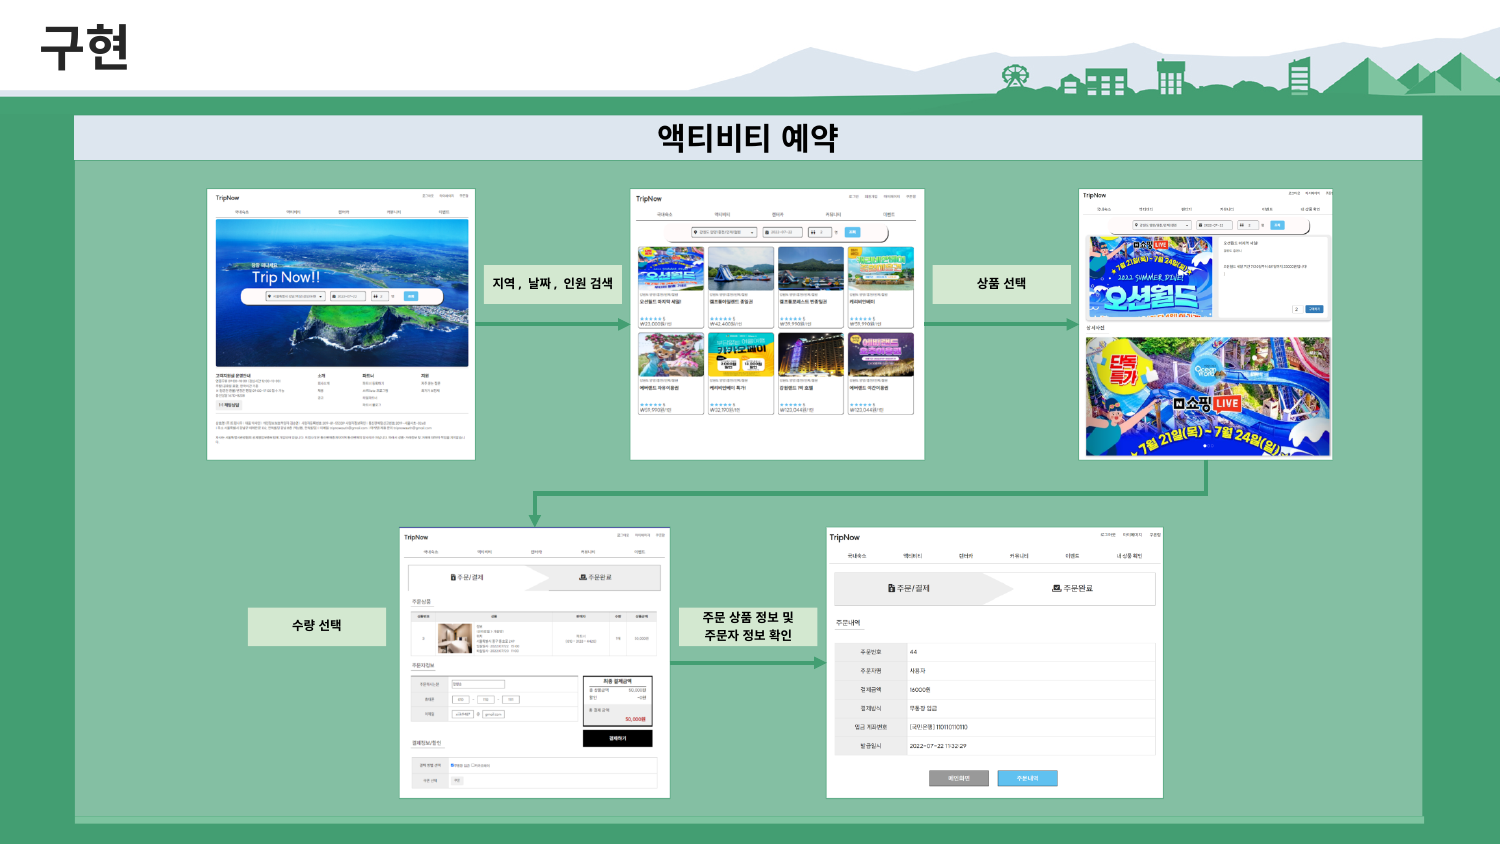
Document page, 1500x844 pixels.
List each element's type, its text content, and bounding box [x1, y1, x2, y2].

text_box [679, 602, 818, 652]
picture [0, 0, 1500, 844]
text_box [247, 607, 387, 647]
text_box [74, 115, 1425, 824]
list 구현 [26, 17, 1468, 96]
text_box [836, 158, 905, 829]
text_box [932, 265, 1071, 304]
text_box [483, 265, 623, 304]
